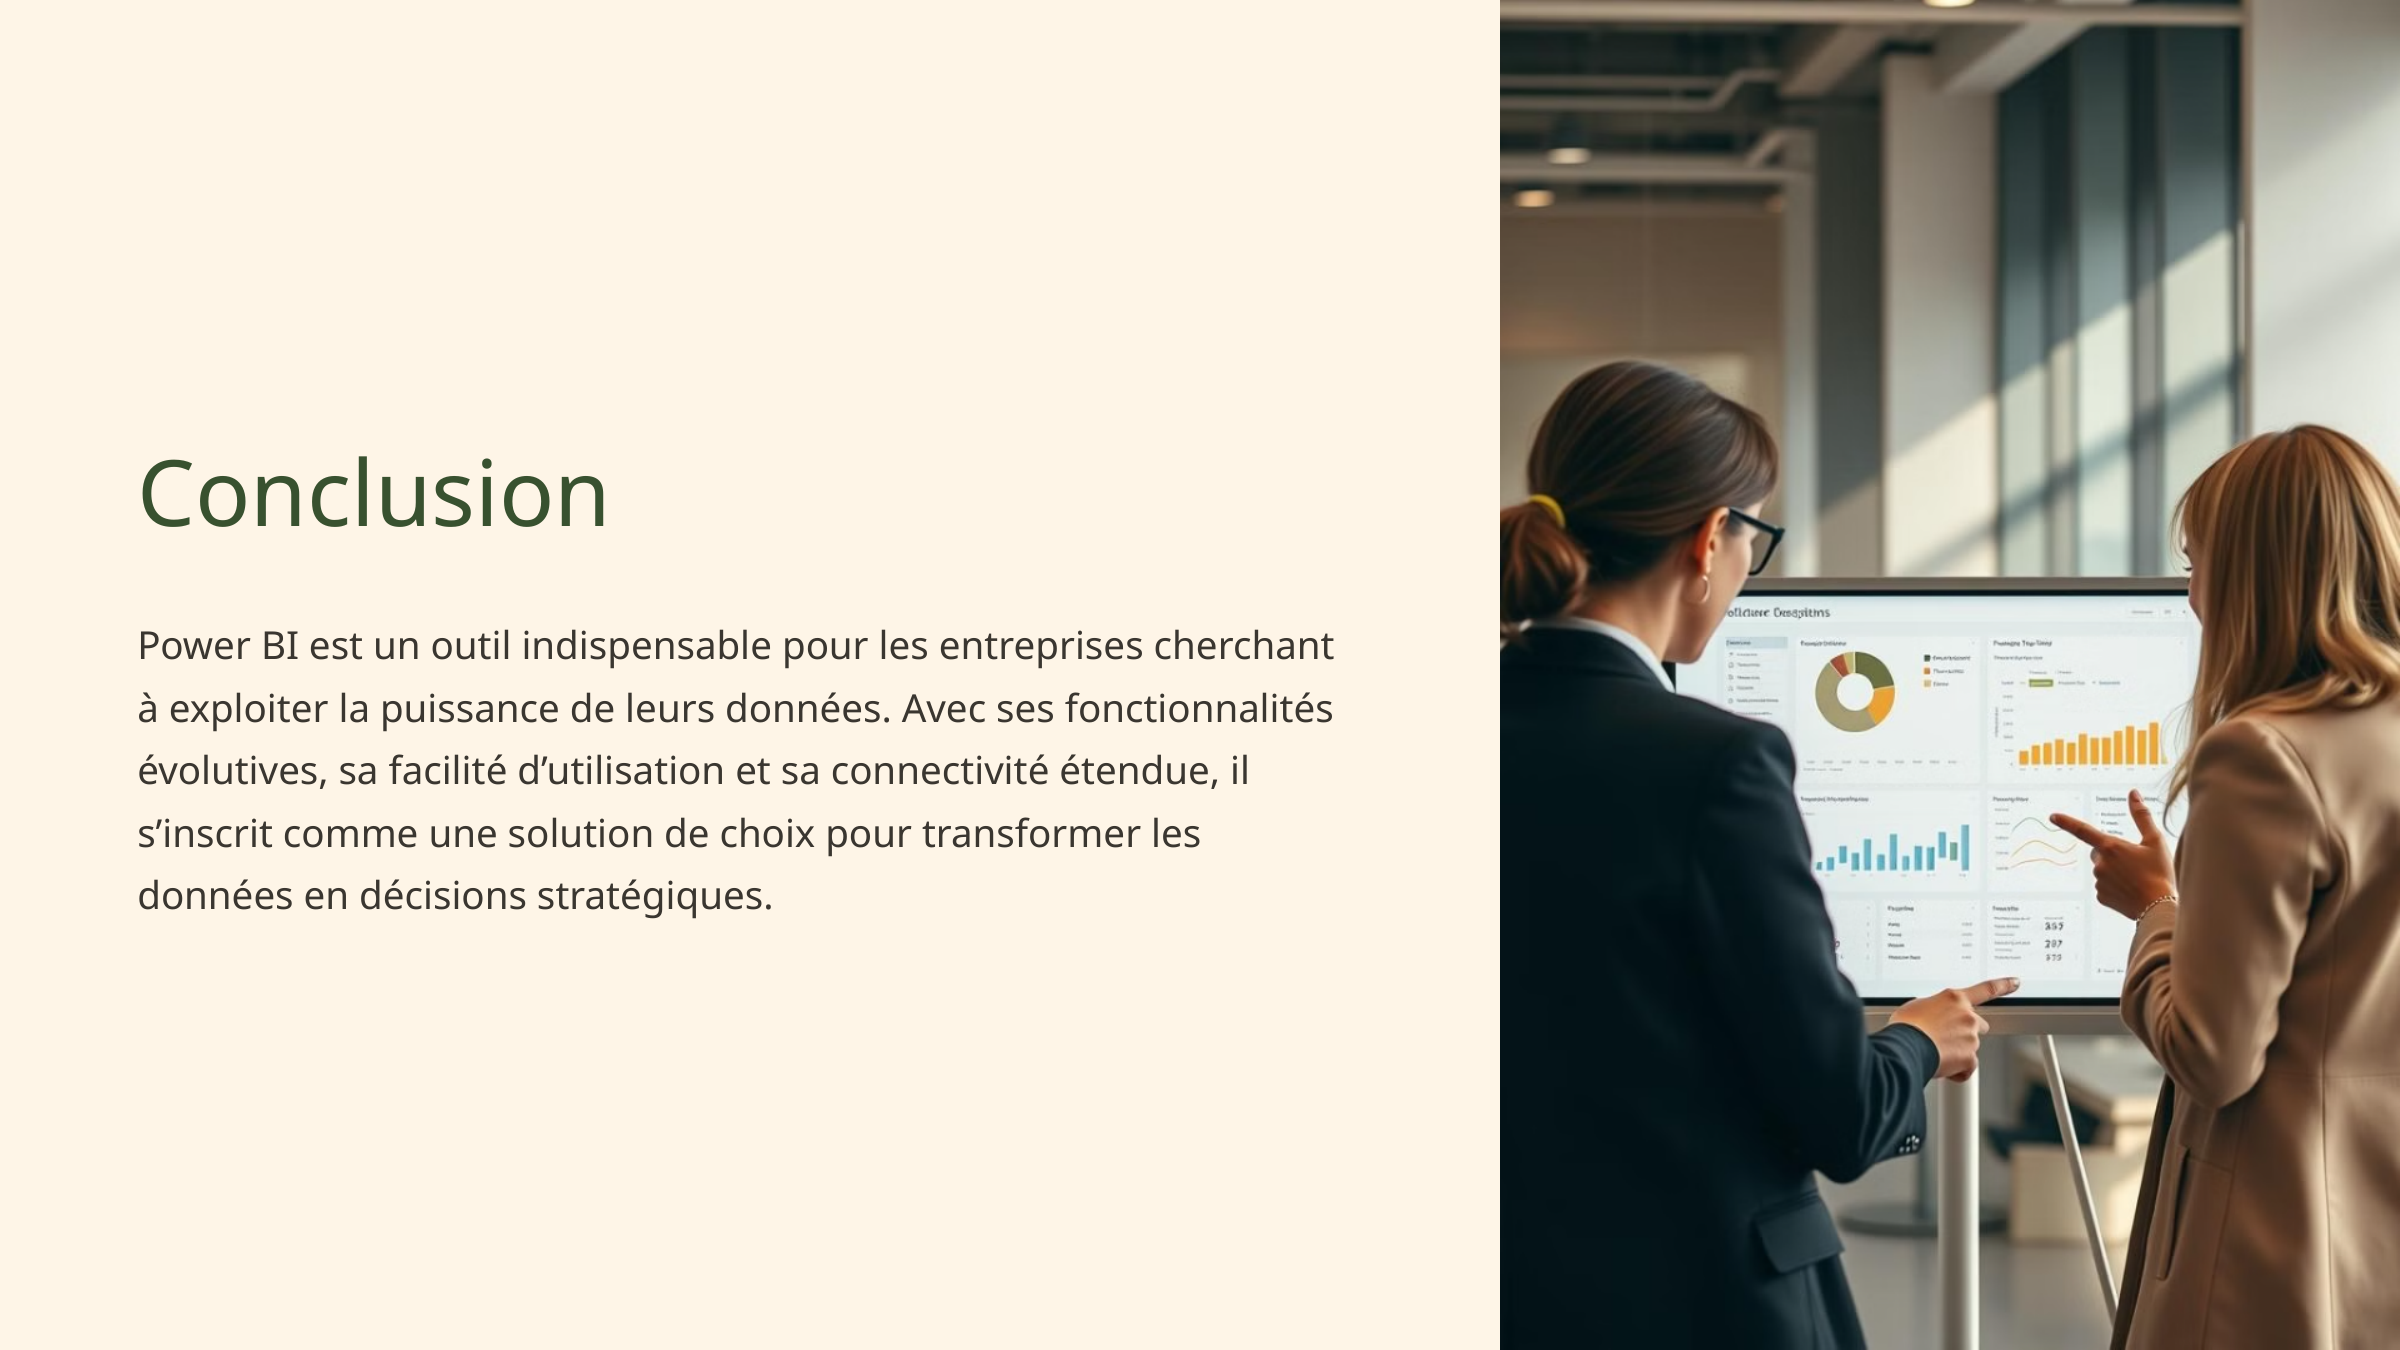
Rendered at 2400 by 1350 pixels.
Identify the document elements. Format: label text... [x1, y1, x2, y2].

text_box Power BI est un outil indispensable pour les entreprises cherchant à exploiter la puissance de leurs données. Avec ses fonctionnalités évolutives, sa facilité d’utilisation et sa connectivité étendue, il s’inscrit comme une solution de choix pour transformer les données en décisions stratégiques. [137, 605, 1363, 920]
text_box Conclusion [137, 430, 1062, 547]
picture [1499, 0, 2400, 1350]
